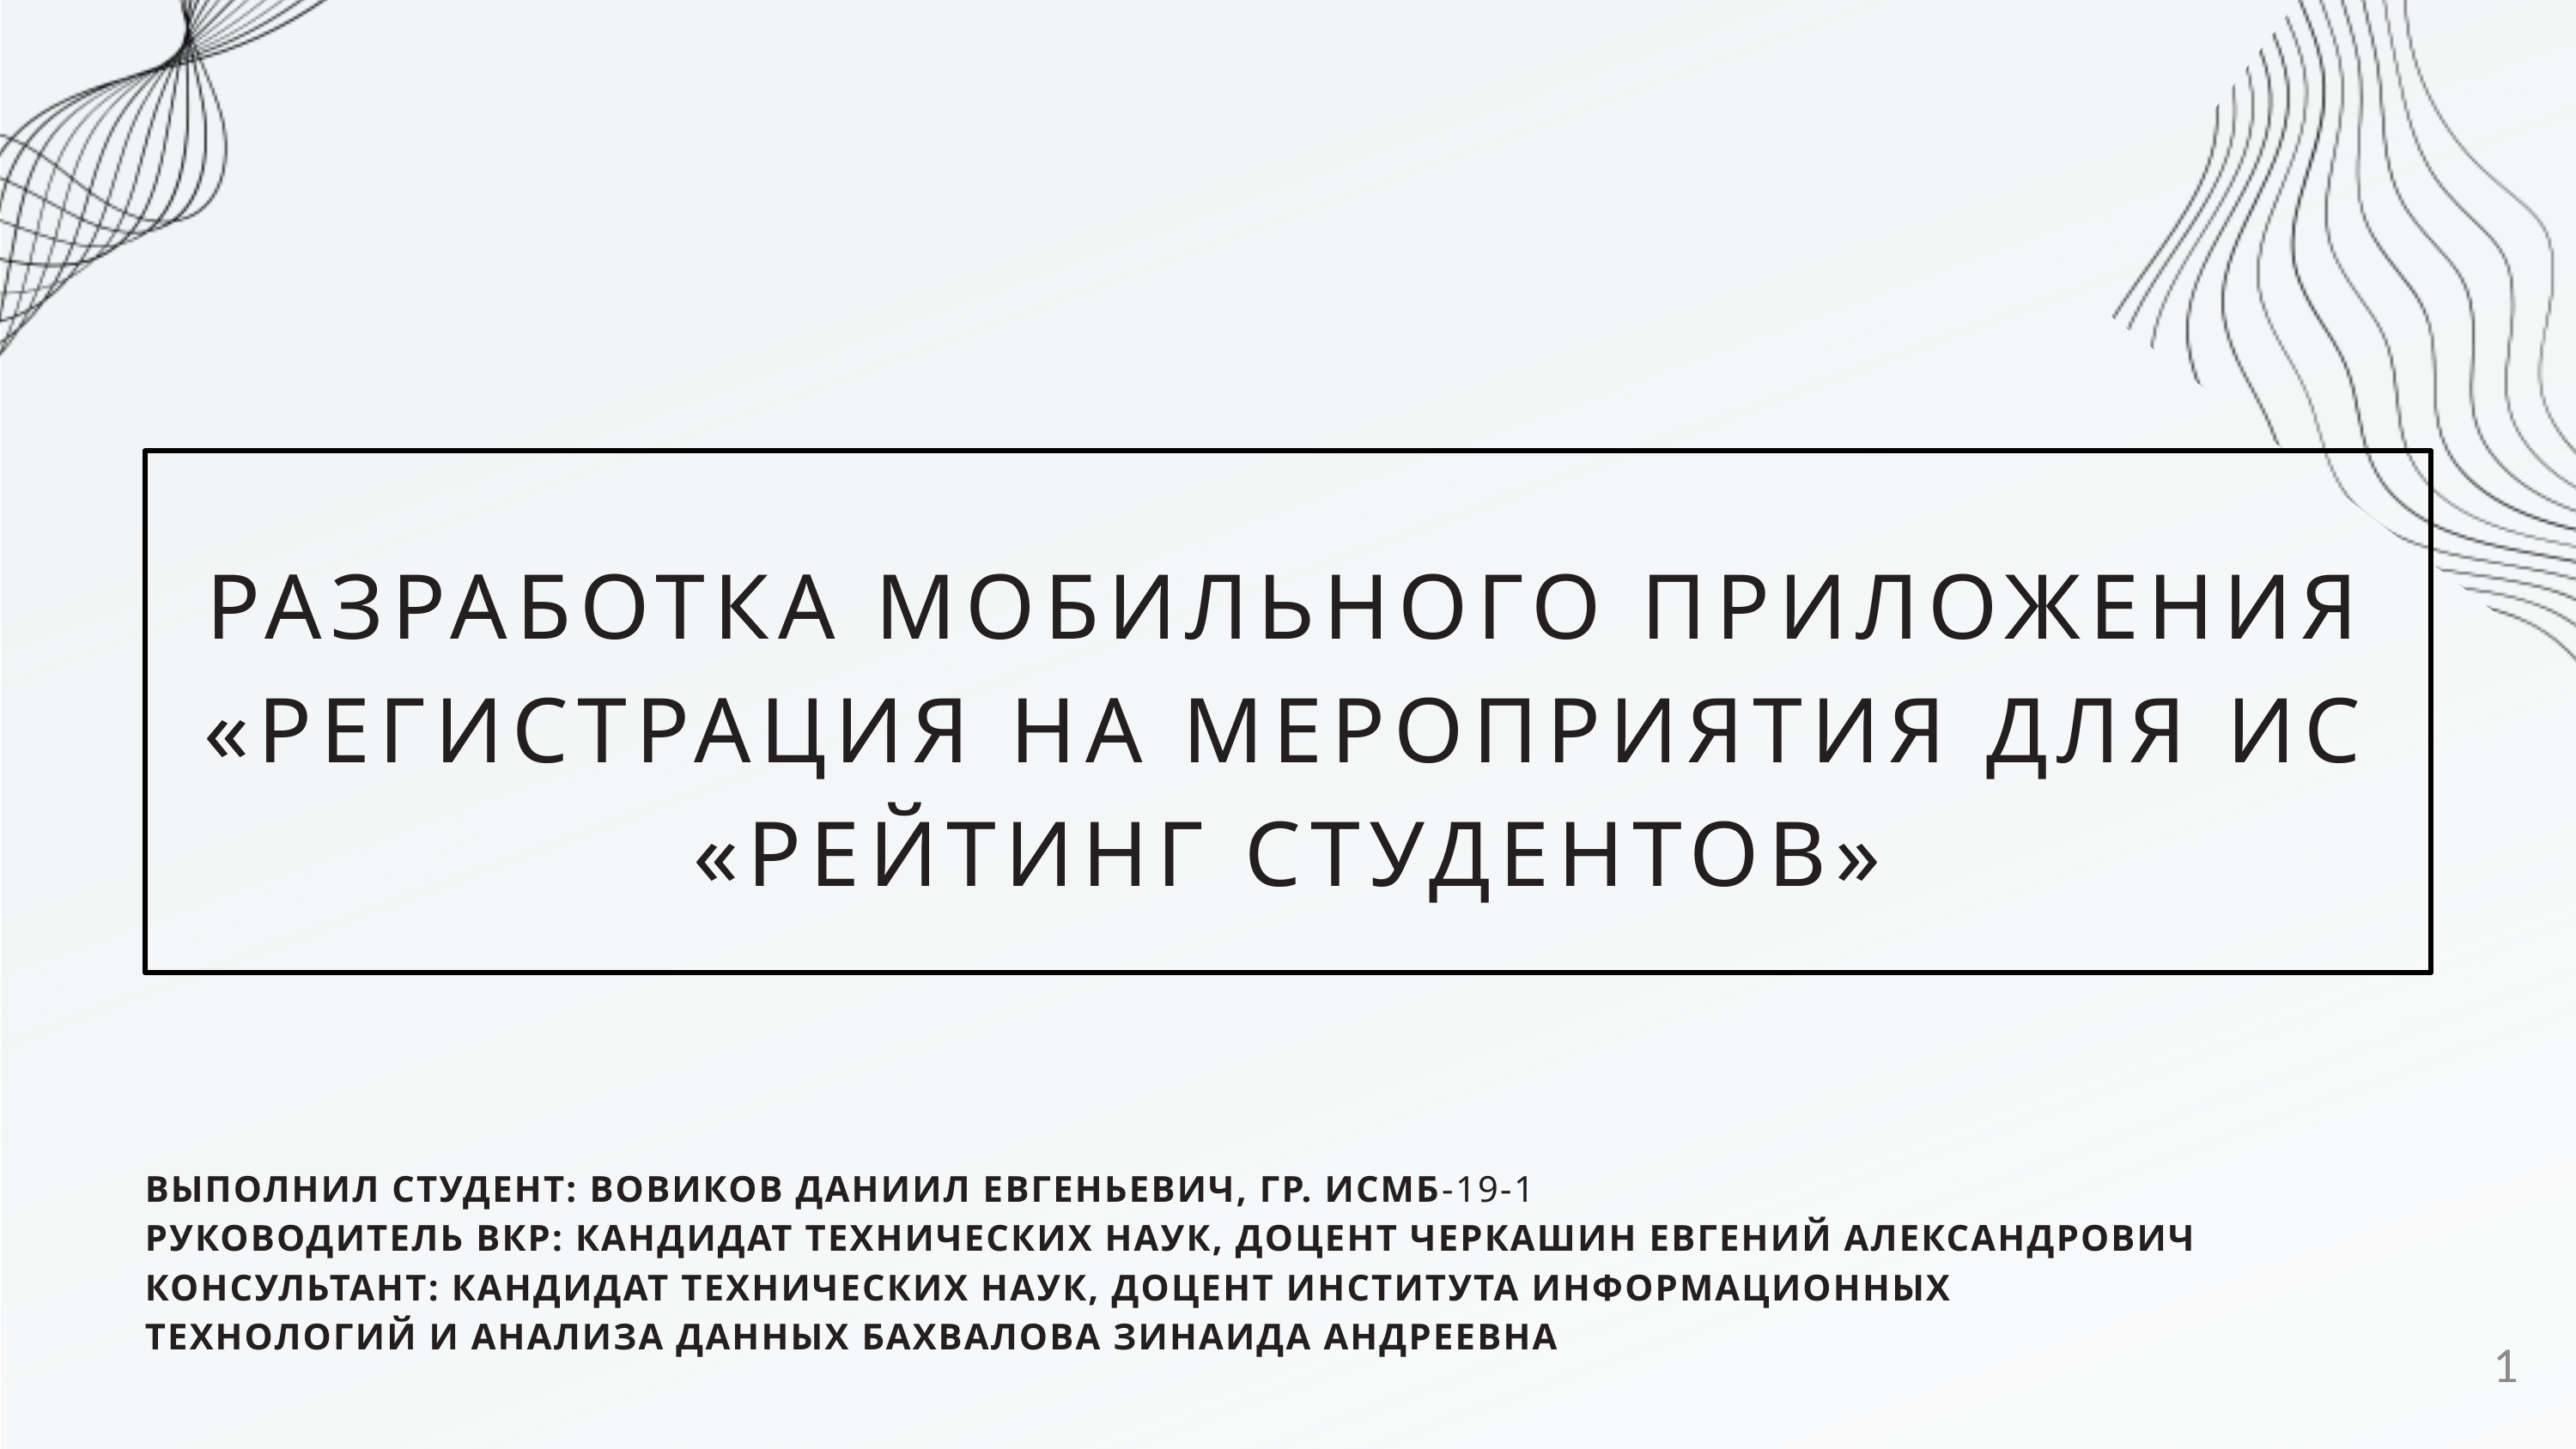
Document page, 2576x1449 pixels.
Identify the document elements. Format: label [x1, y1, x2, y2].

picture [0, 0, 2576, 1449]
text_box [144, 451, 2432, 973]
